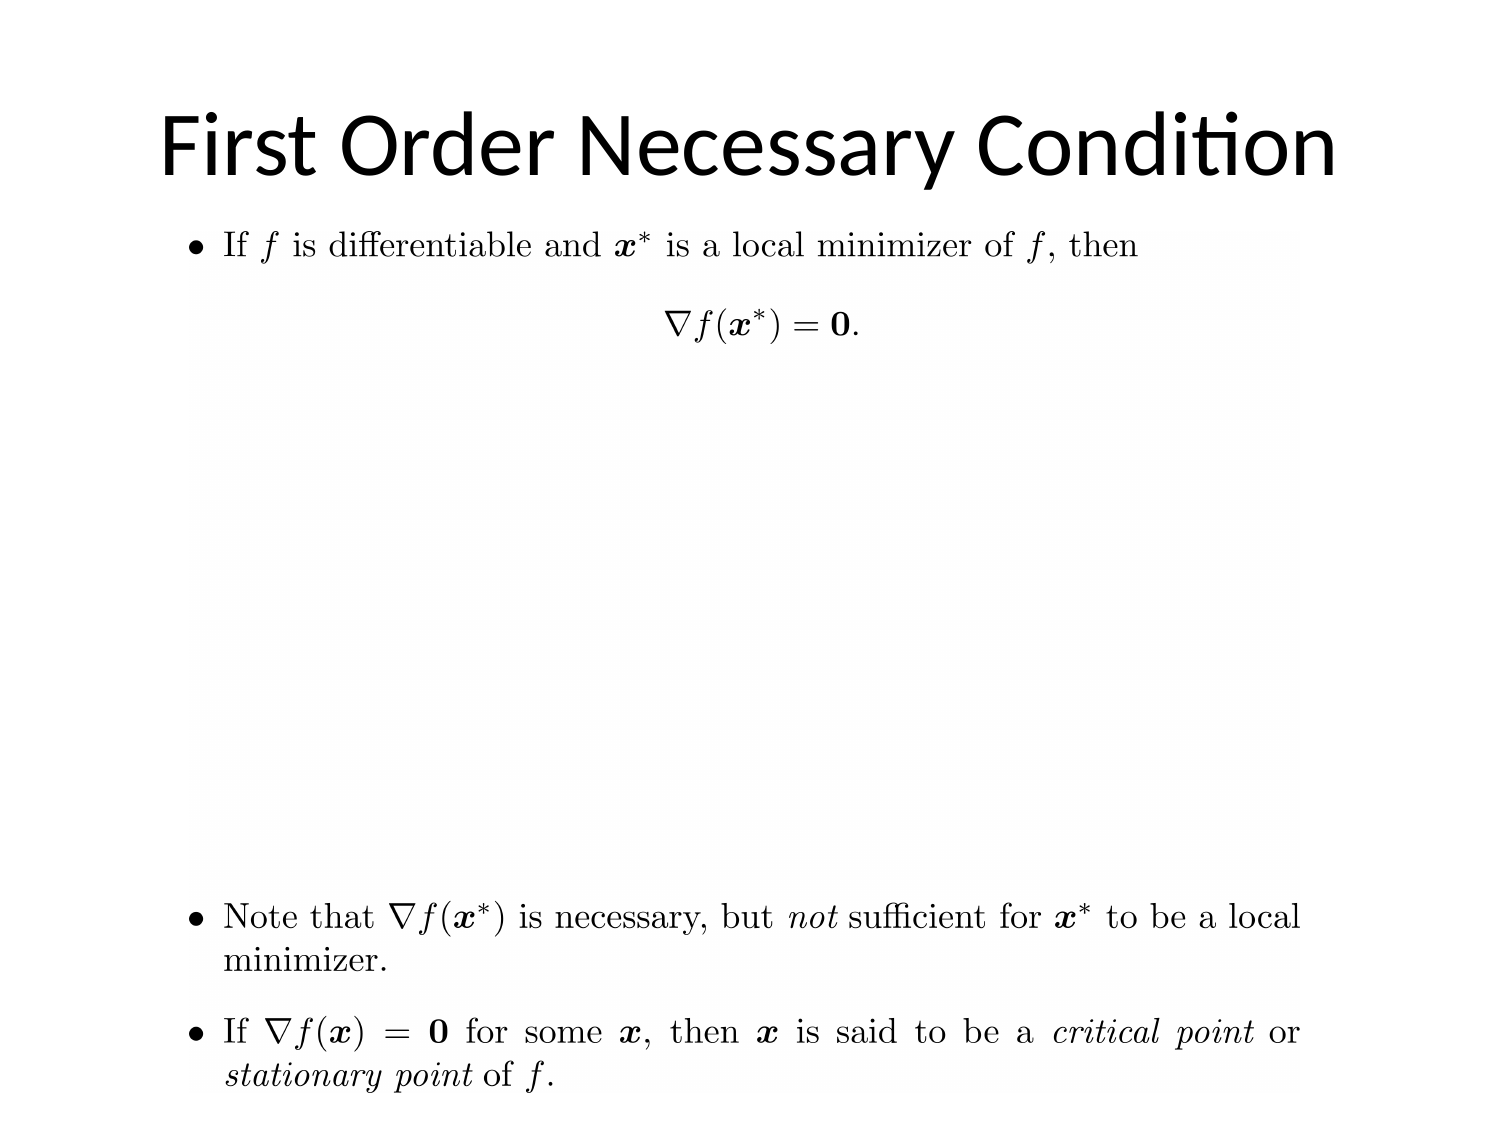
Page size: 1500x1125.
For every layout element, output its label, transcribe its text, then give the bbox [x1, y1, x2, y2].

picture [189, 231, 1301, 1093]
title First Order Necessary Condition [75, 45, 1425, 233]
